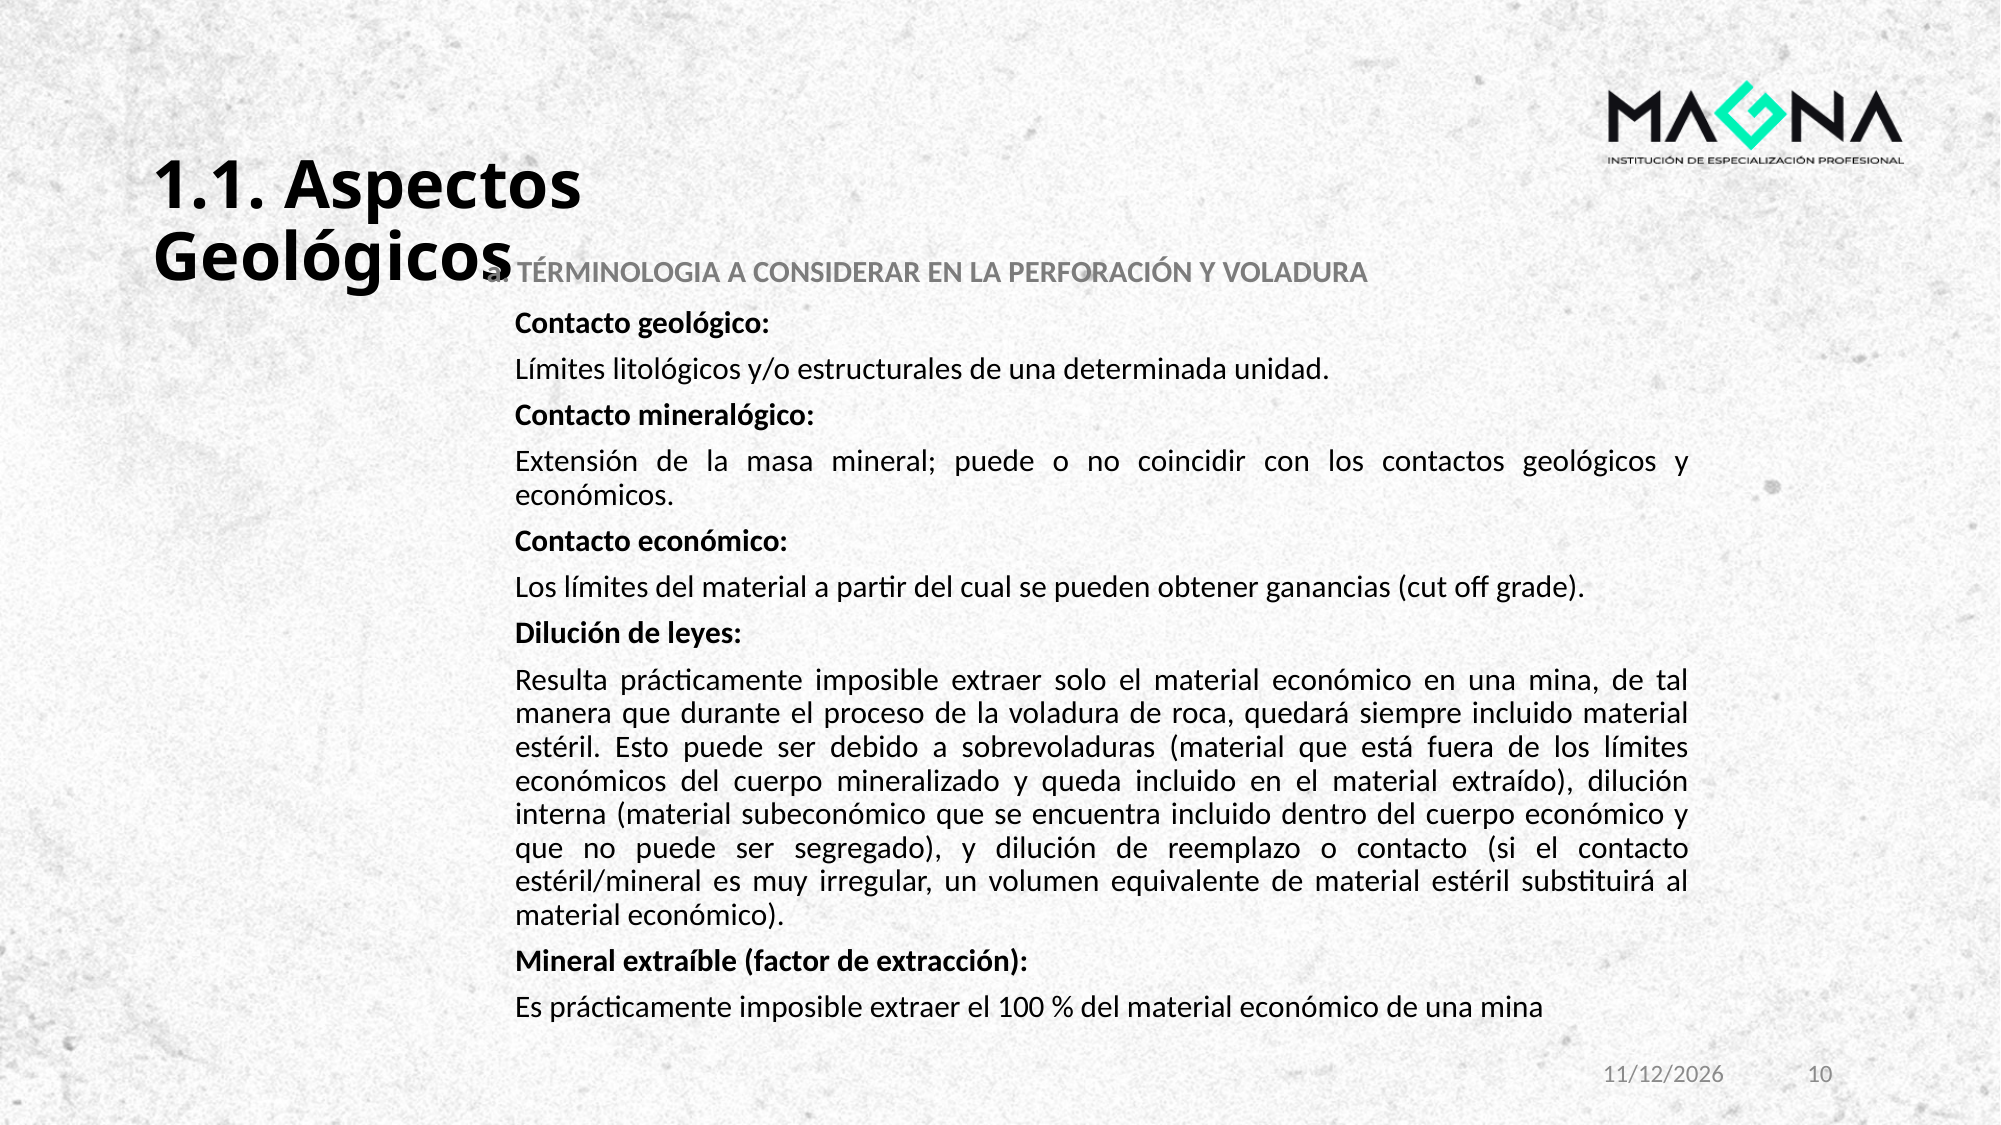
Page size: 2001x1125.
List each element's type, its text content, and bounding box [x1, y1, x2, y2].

text_box 1.1. Aspectos Geológicos [137, 28, 604, 417]
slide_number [1320, 1042, 1740, 1103]
text_box a. TÉRMINOLOGIA A CONSIDERAR EN LA PERFORACIÓN Y VOLADURA [471, 248, 1924, 297]
slide_number 10 [1792, 1042, 1895, 1103]
picture [0, 0, 2001, 1125]
text_box Contacto geológico: Límites litológicos y/o estructurales de una determinada unidad. Contacto mineralógico: Extensión de la masa mineral; puede o no coincidir con los contactos geológicos y económicos. Contacto económico: Los límites del material a partir del cual se pueden obtener ganancias (cut off grade). Dilución de leyes: Resulta prácticamente imposible extraer solo el material económico en una mina, de tal manera que durante el proceso de la voladura de roca, quedará siempre incluido material estéril. Esto puede ser debido a sobrevoladuras (material que está fuera de los límites económicos del cuerpo mineralizado y queda incluido en el material extraído), dilución interna (material subeconómico que se encuentra incluido dentro del cuerpo económico y que no puede ser segregado), y dilución de reemplazo o contacto (si el contacto estéril/mineral es muy irregular, un volumen equivalente de material estéril substituirá al material económico). Mineral extraíble (factor de extracción): Es prácticamente imposible extraer el 100 % del material económico de una mina [500, 298, 1706, 1041]
